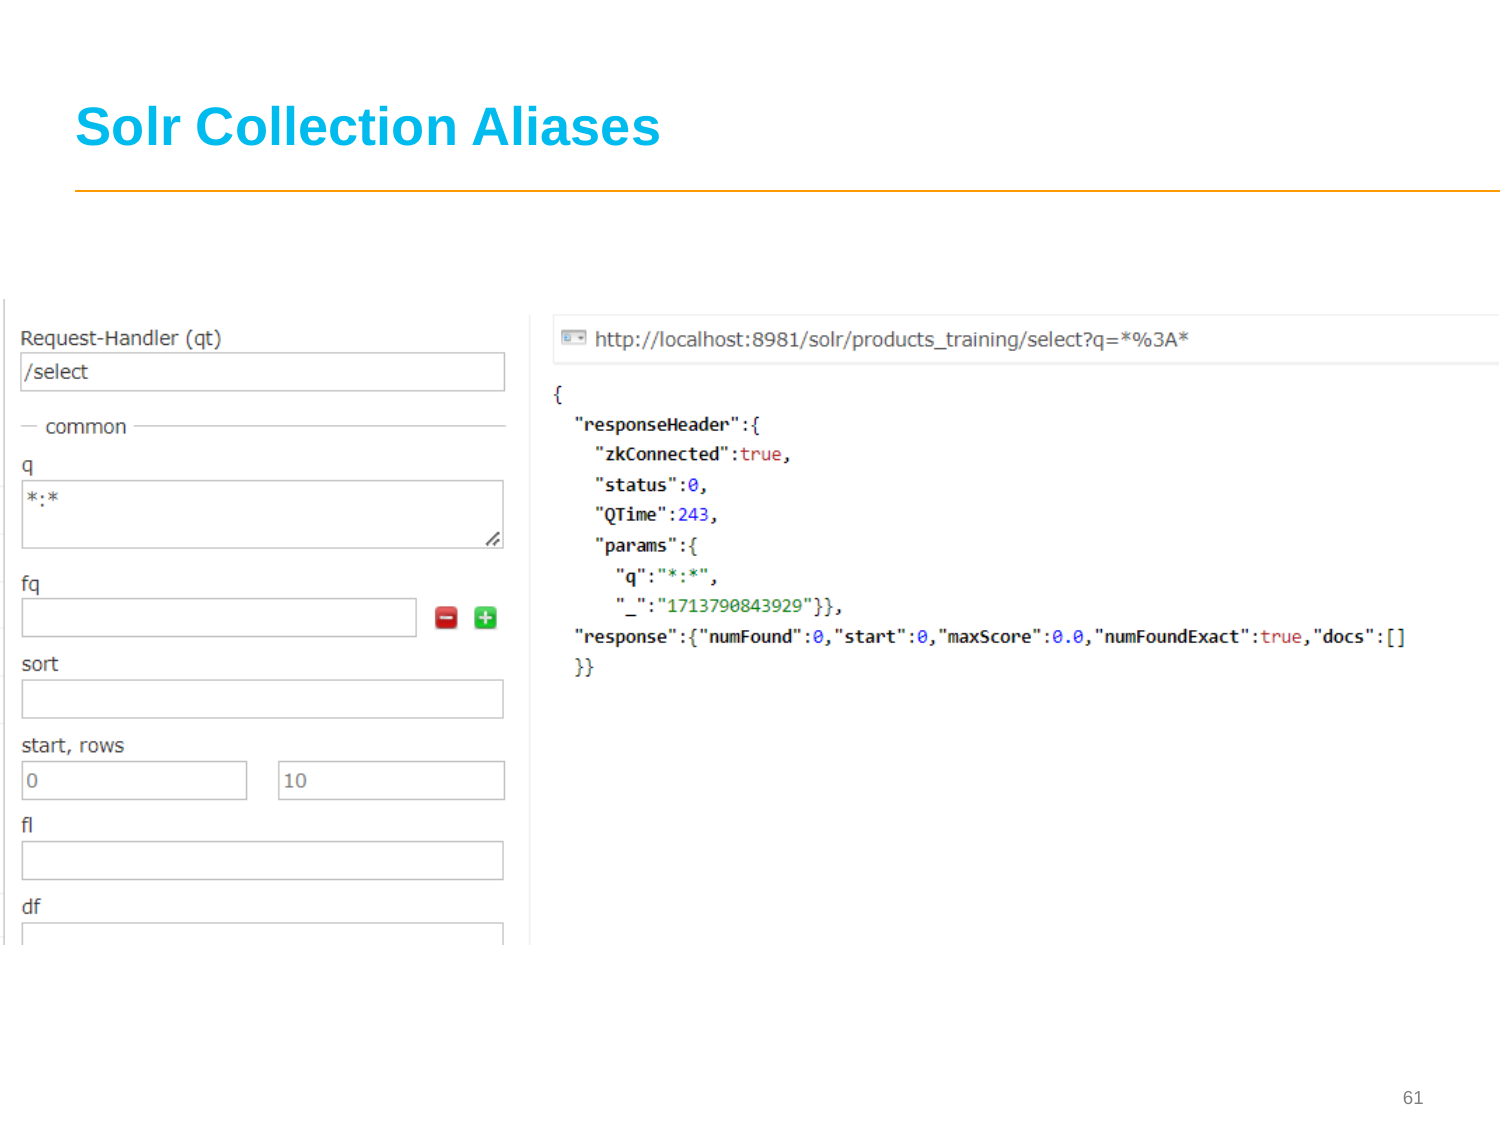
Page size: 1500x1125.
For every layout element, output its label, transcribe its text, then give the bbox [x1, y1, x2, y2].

picture [0, 299, 1499, 945]
title Solr Collection Aliases [75, 27, 1422, 157]
